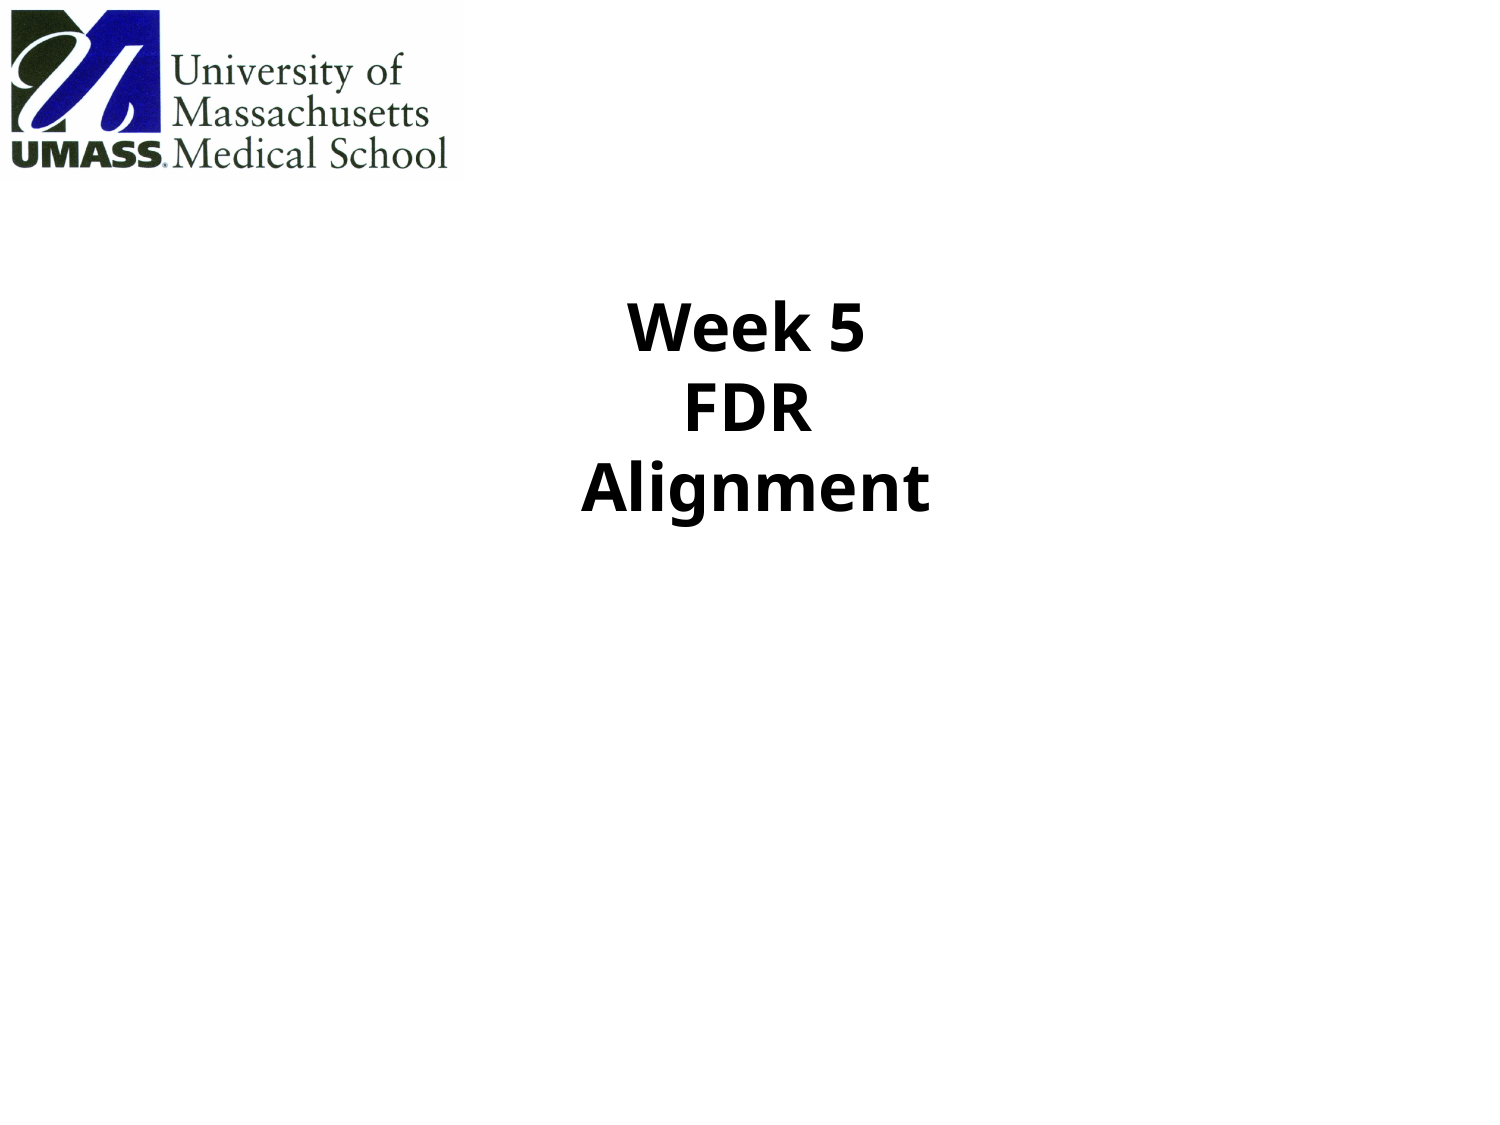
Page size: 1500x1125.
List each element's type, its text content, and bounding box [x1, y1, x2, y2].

picture [0, 0, 465, 182]
title Week 5 FDR Alignment [75, 283, 1438, 525]
